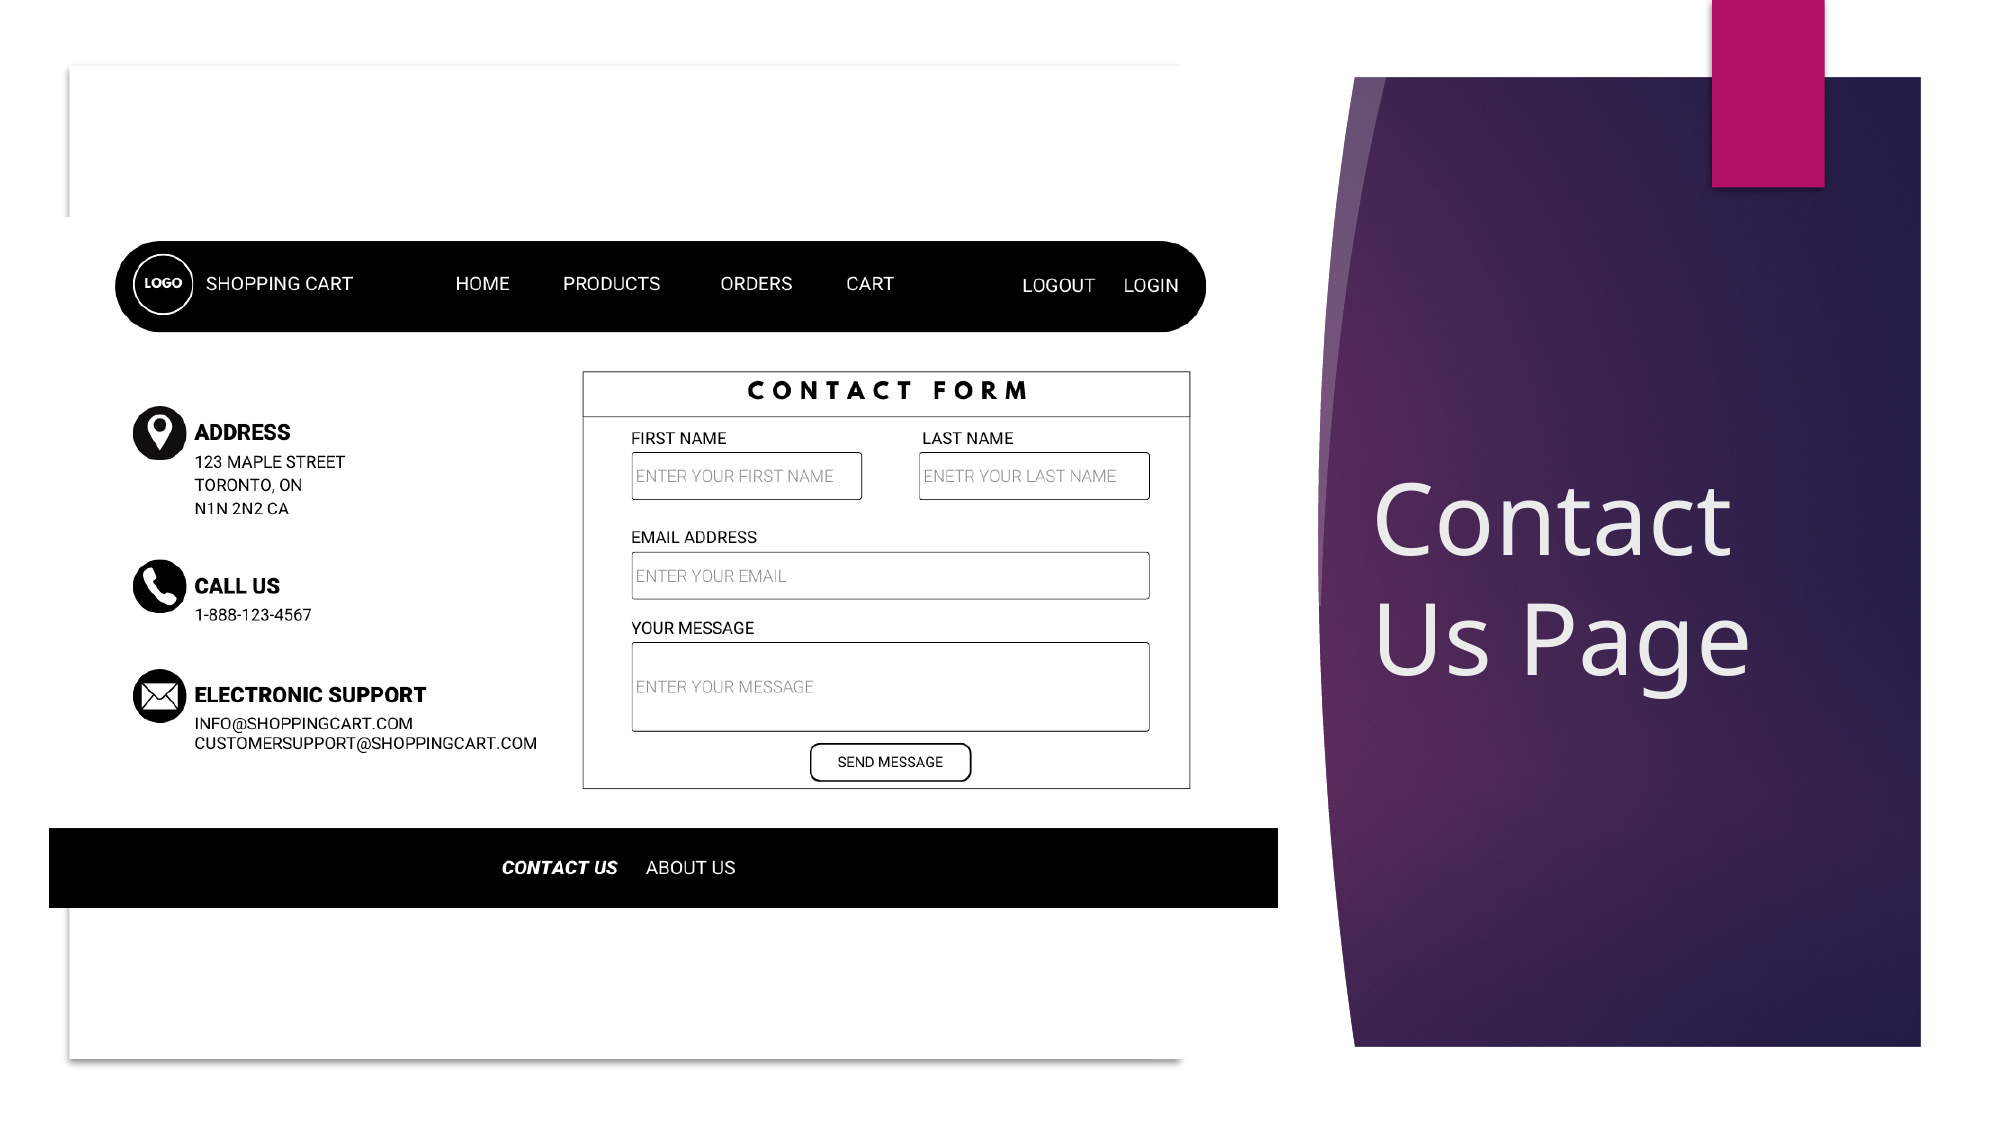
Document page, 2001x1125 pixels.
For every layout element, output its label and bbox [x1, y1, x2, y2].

text_box [0, 0, 2000, 1125]
picture [49, 216, 1278, 908]
text_box [69, 64, 1367, 1060]
